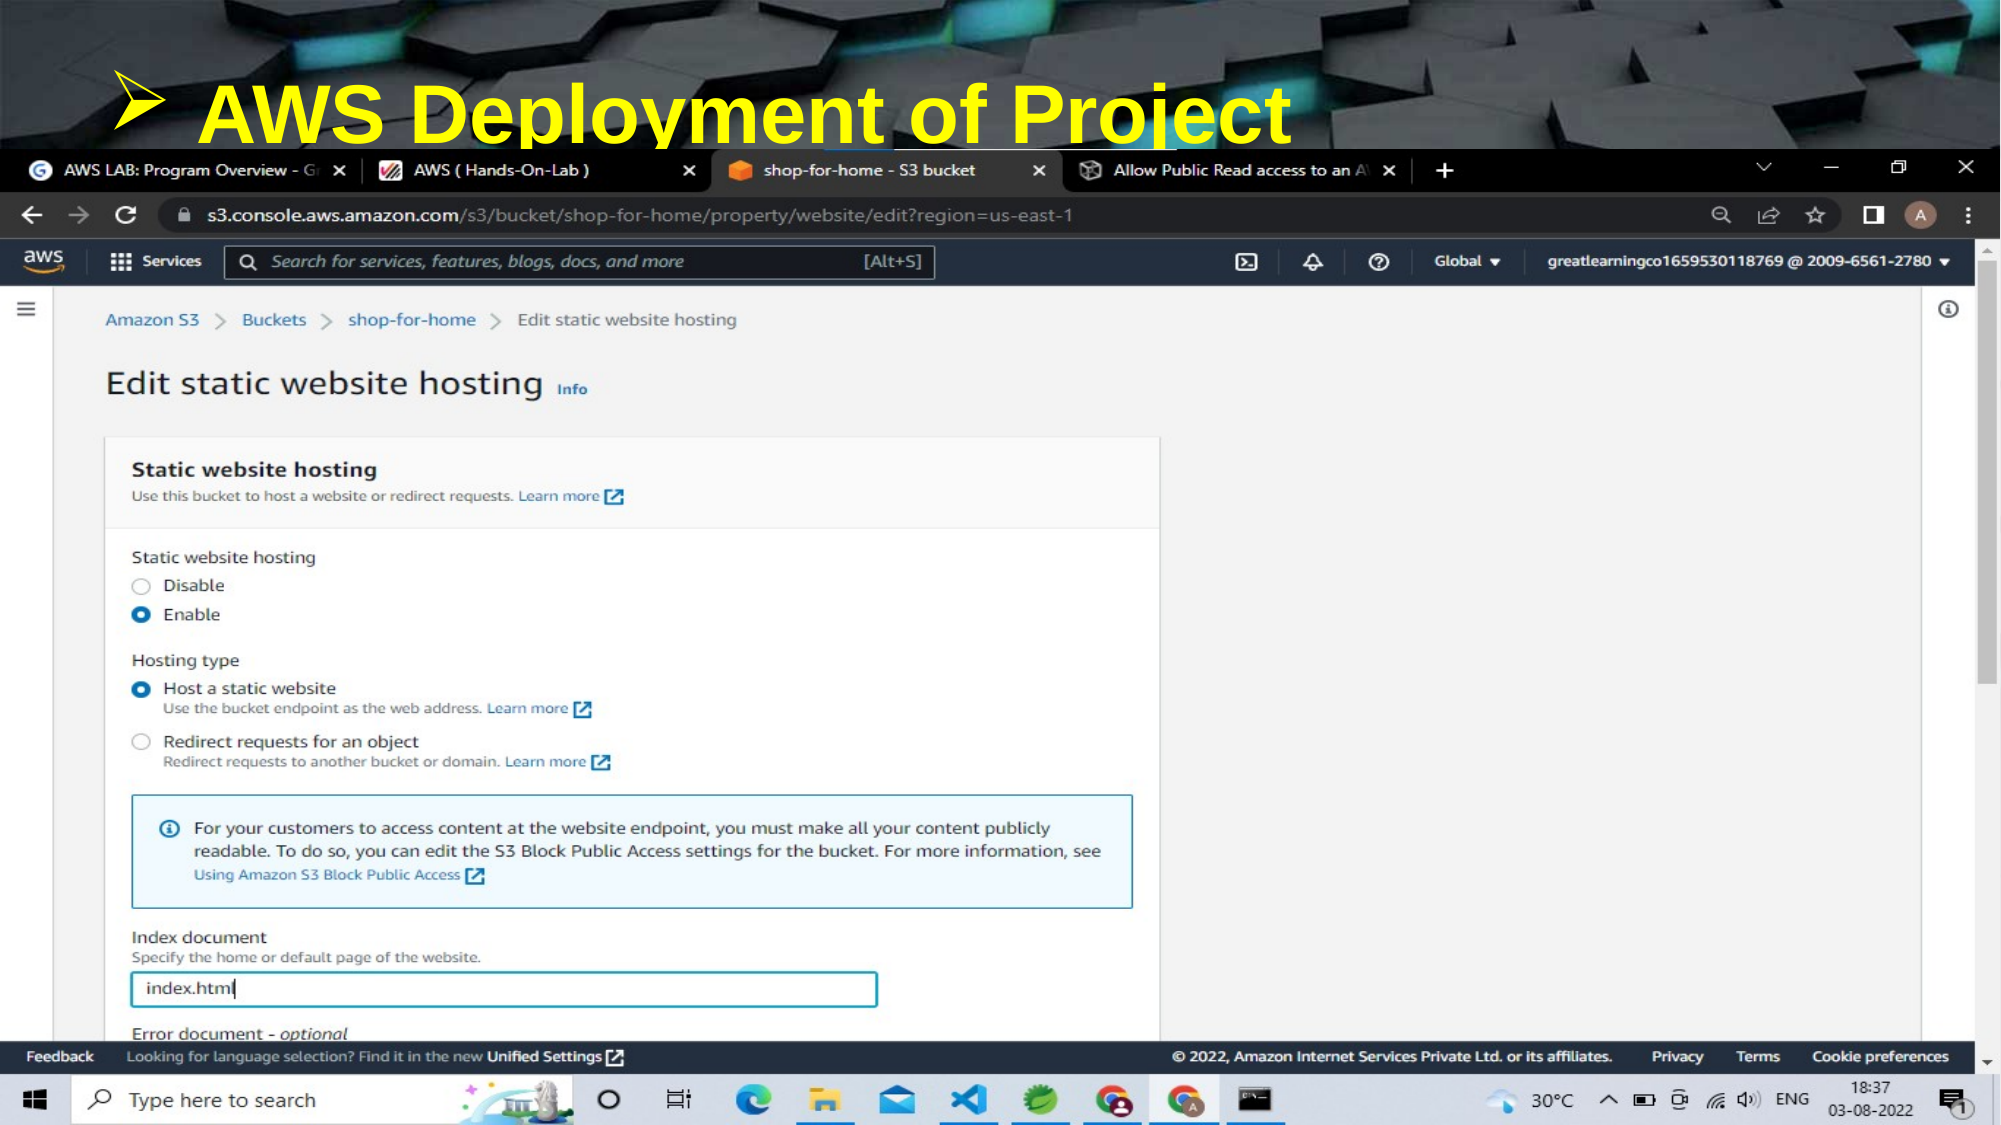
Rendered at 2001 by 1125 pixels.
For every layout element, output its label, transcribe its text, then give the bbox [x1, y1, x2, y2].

picture [0, 0, 2001, 1125]
text_box AWS Deployment of Project [92, 53, 1395, 149]
